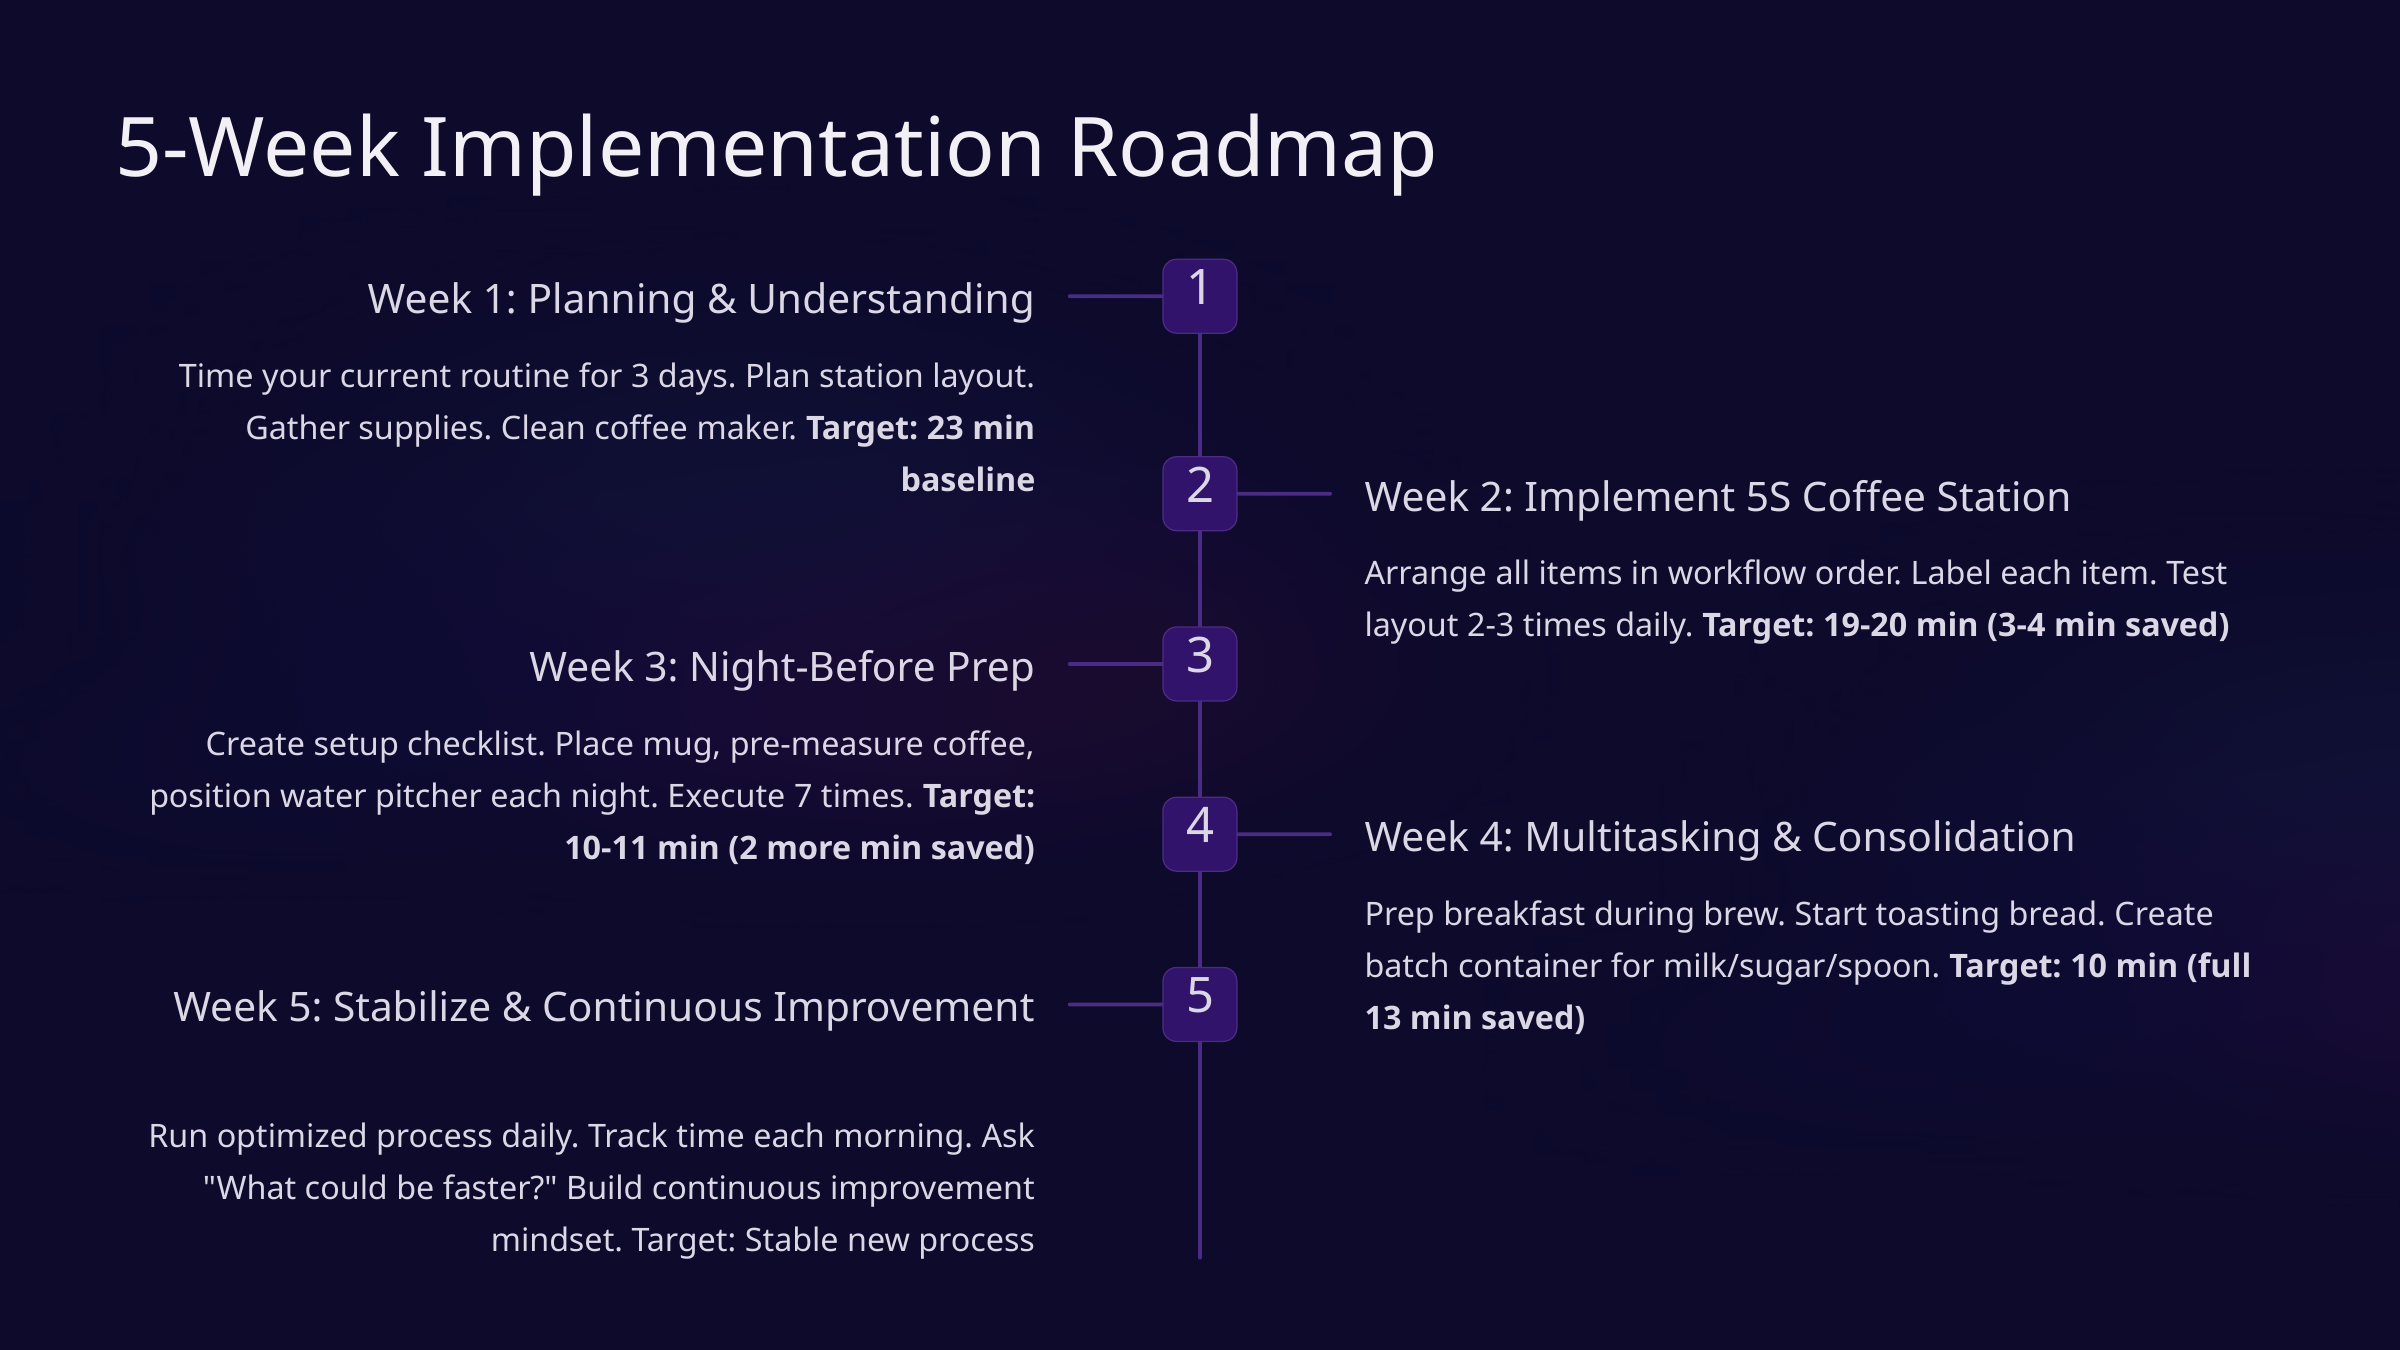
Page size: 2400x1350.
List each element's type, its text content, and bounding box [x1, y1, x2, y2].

text_box [1198, 1042, 1202, 1260]
text_box [1067, 1002, 1162, 1007]
text_box Week 5: Stabilize & Continuous Improvement [115, 978, 1036, 1082]
text_box [1198, 872, 1202, 967]
text_box Week 4: Multitasking & Consolidation [1364, 808, 2130, 860]
text_box Week 1: Planning & Understanding [323, 270, 1036, 322]
text_box 3 [1175, 633, 1225, 695]
text_box [1237, 832, 1332, 837]
text_box [1067, 294, 1162, 299]
text_box Arrange all items in workflow order. Label each item. Test layout 2-3 times daily. Target: 19-20 min (3-4 min saved) [1364, 539, 2285, 645]
text_box 4 [1175, 803, 1225, 866]
text_box Week 2: Implement 5S Coffee Station [1364, 468, 2128, 520]
text_box Run optimized process daily. Track time each morning. Ask "What could be faster?" Build continuous improvement mindset. Target: Stable new process [115, 1101, 1036, 1260]
text_box [1162, 967, 1237, 1042]
text_box [1162, 259, 1237, 334]
text_box [1162, 626, 1237, 701]
text_box Create setup checklist. Place mug, pre-measure coffee, position water pitcher each night. Execute 7 times. Target: 10-11 min (2 more min saved) [115, 709, 1036, 868]
text_box Week 3: Night-Before Prep [487, 638, 1036, 690]
text_box 1 [1175, 265, 1225, 328]
text_box Time your current routine for 3 days. Plan station layout. Gather supplies. Clean coffee maker. Target: 23 min baseline [115, 341, 1036, 447]
text_box 2 [1175, 462, 1225, 525]
text_box Prep breakfast during brew. Start toasting bread. Create batch container for milk/sugar/spoon. Target: 10 min (full 13 min saved) [1364, 879, 2285, 1038]
text_box [1237, 491, 1332, 496]
text_box [1198, 531, 1202, 626]
text_box 5 [1175, 973, 1225, 1036]
text_box [1198, 334, 1202, 456]
text_box [1067, 662, 1162, 666]
text_box [1162, 797, 1237, 872]
text_box 5-Week Implementation Roadmap [115, 90, 1553, 194]
text_box [1162, 456, 1237, 531]
text_box [1198, 701, 1202, 797]
